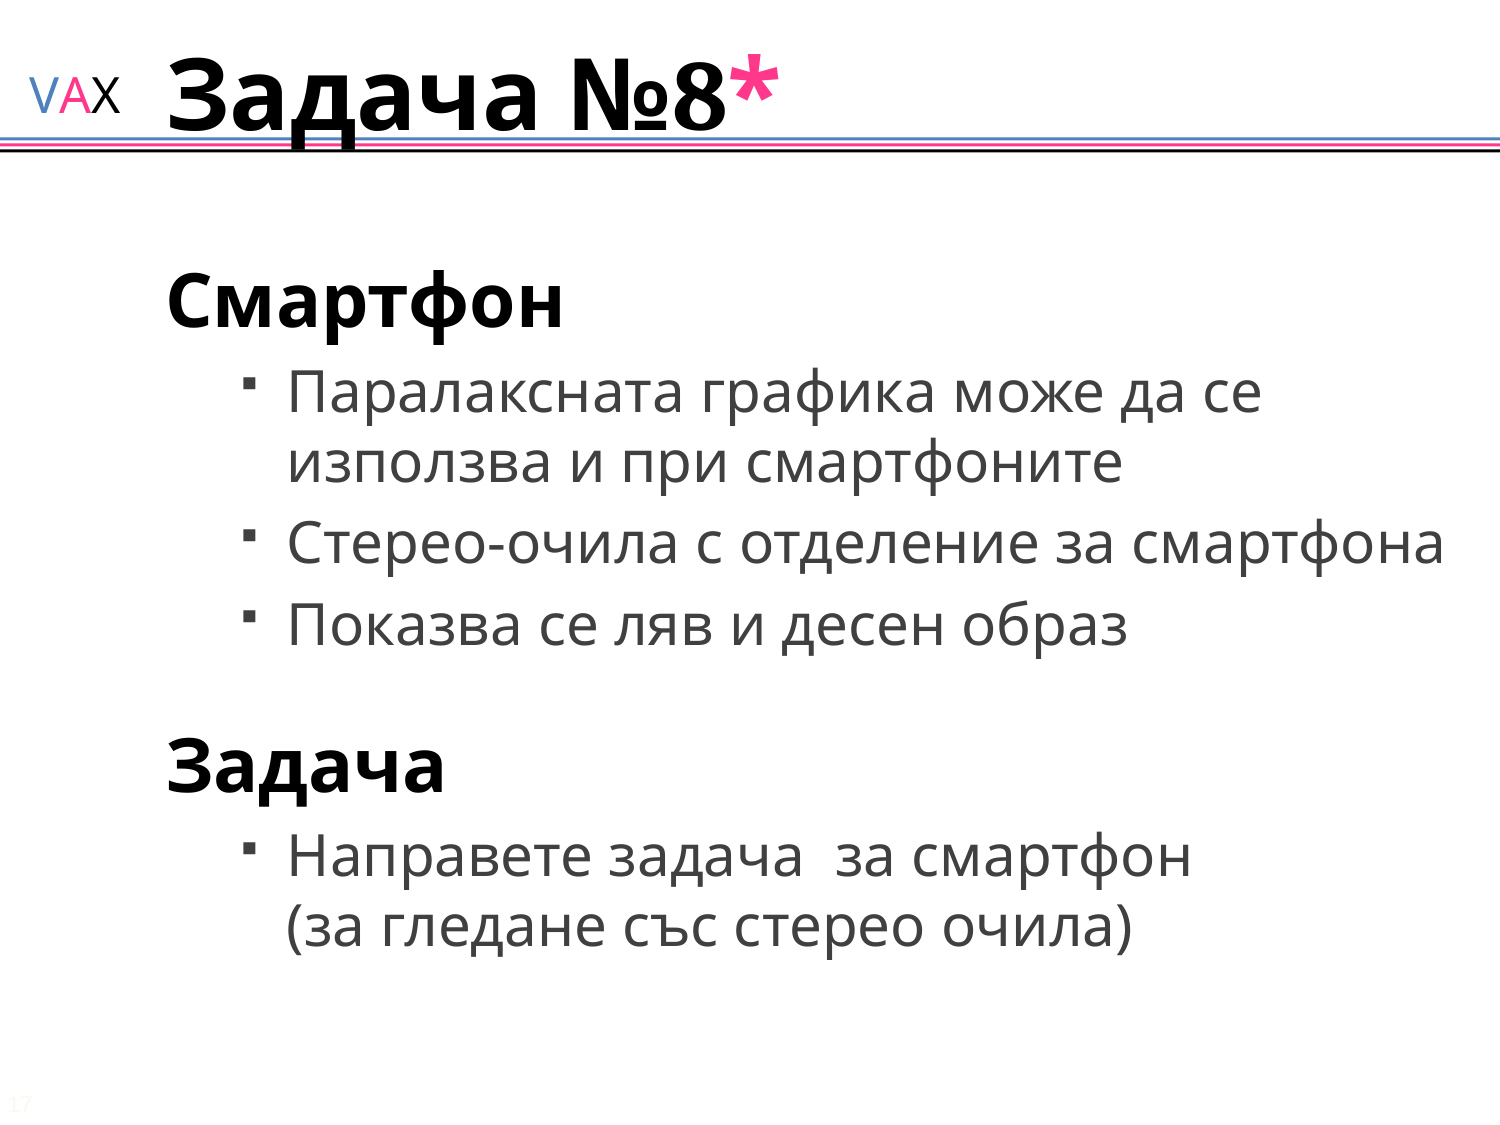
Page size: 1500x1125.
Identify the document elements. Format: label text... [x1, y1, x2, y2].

title Задача №8* [0, 37, 1500, 144]
